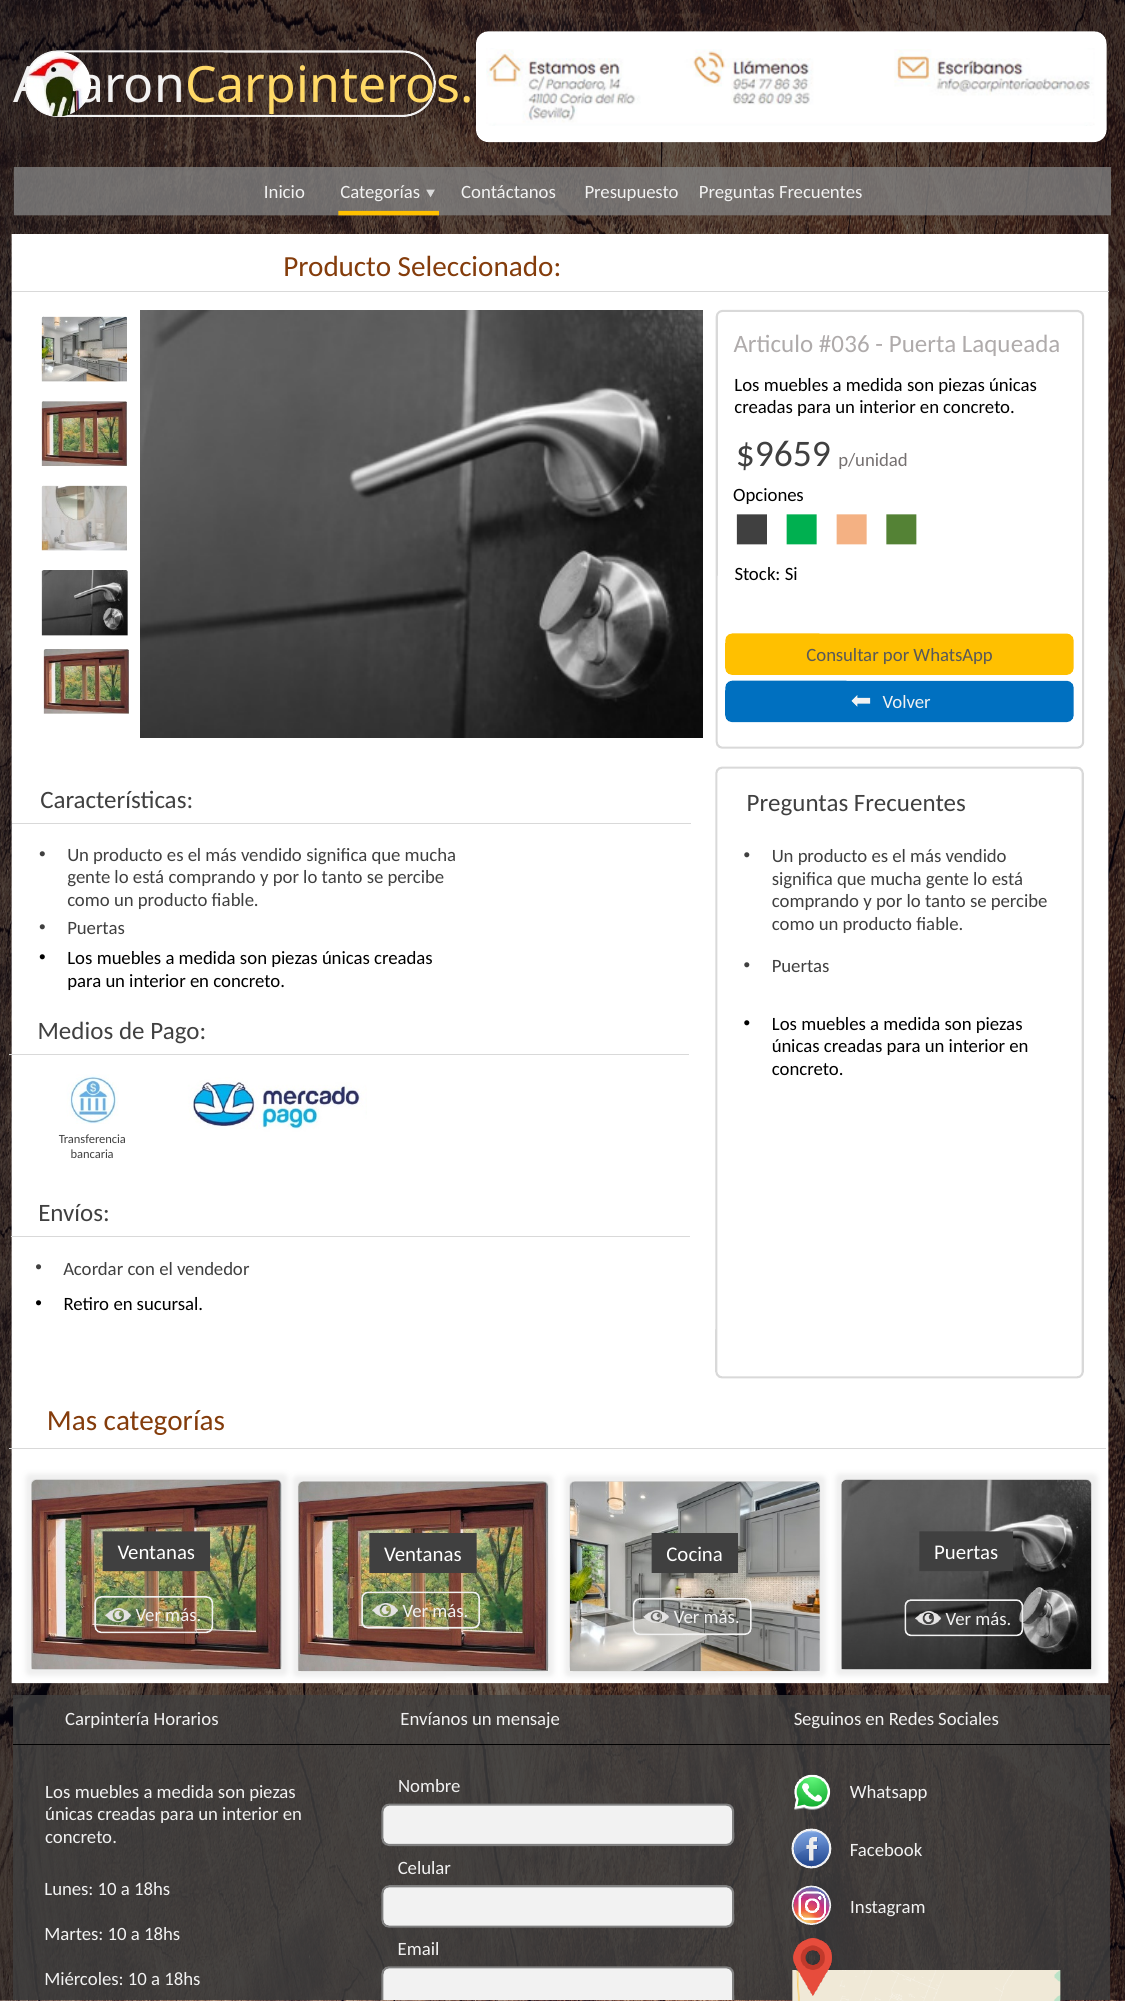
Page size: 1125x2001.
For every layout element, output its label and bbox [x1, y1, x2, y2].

text_box [13, 167, 1111, 216]
text_box [476, 31, 1107, 143]
text_box [24, 1074, 161, 1169]
text_box [633, 1597, 756, 1636]
text_box [0, 0, 1125, 2000]
text_box [905, 1598, 1028, 1637]
picture [185, 1077, 368, 1131]
text_box [725, 680, 1074, 723]
text_box [362, 1591, 485, 1630]
text_box [725, 633, 1074, 675]
text_box [13, 1695, 1111, 2000]
text_box [25, 45, 435, 117]
text_box [95, 1595, 218, 1634]
